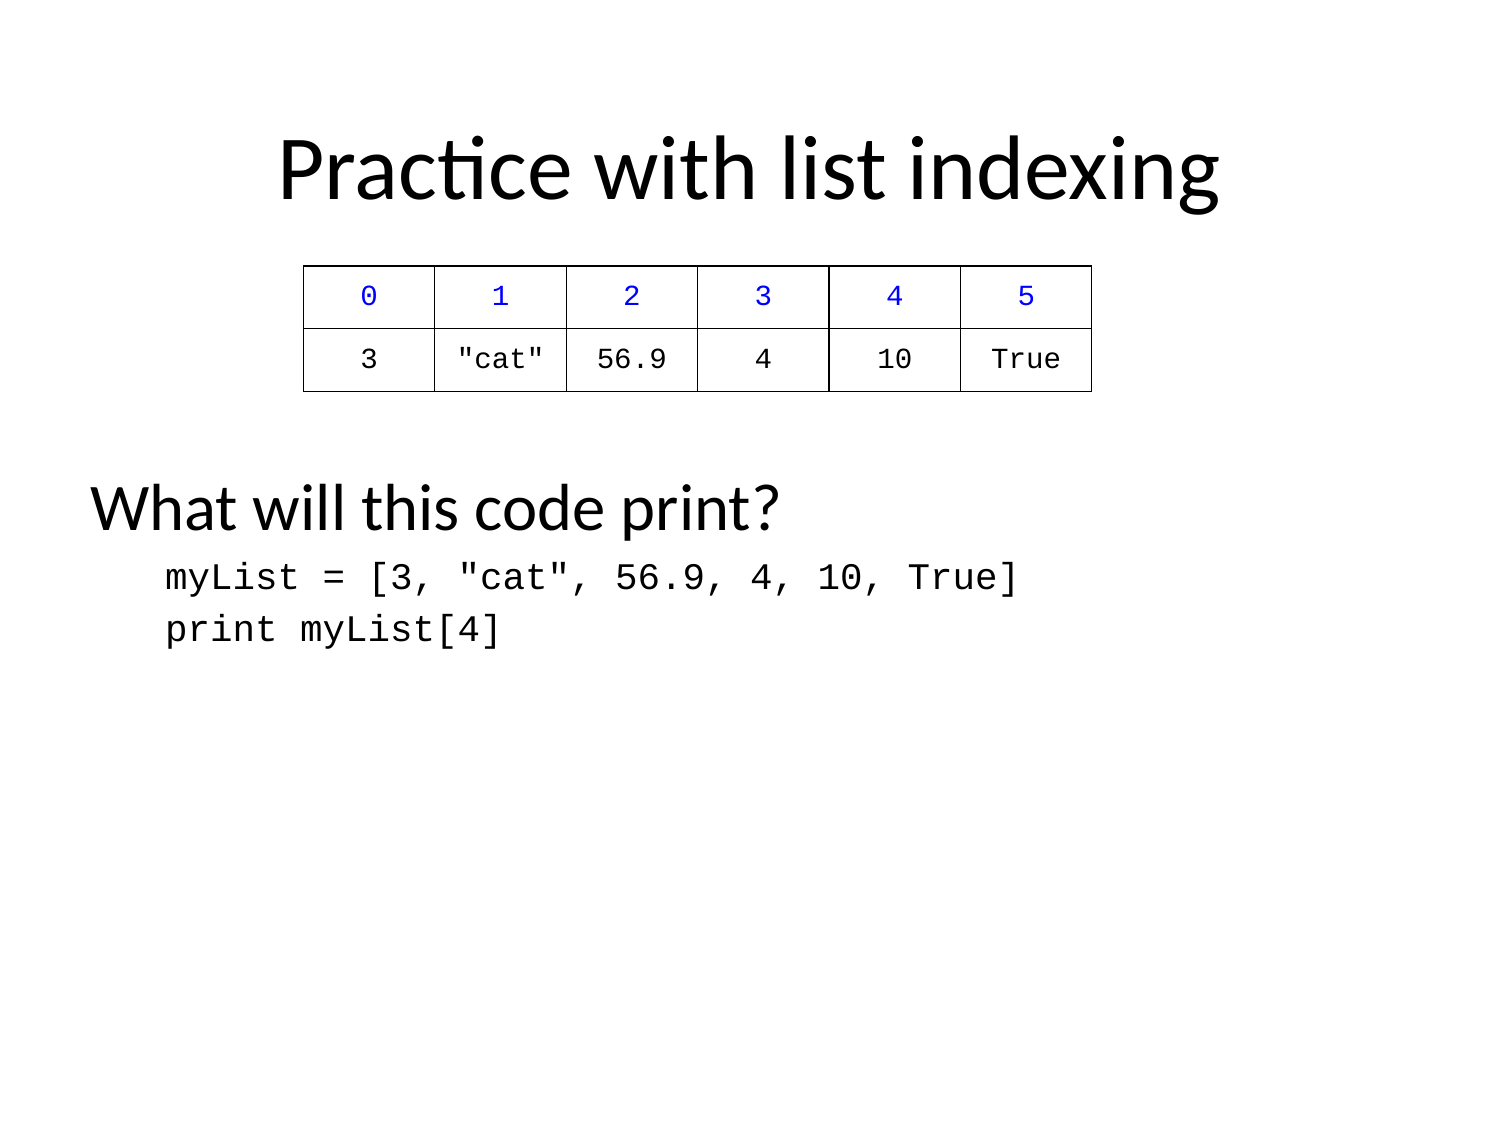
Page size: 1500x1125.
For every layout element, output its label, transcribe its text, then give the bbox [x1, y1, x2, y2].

table_cell 4 [698, 329, 828, 391]
table_header 4 [830, 267, 960, 328]
title Practice with list indexing [75, 45, 1425, 233]
table_cell "cat" [435, 329, 566, 391]
table_header 0 [304, 267, 434, 328]
table_header 2 [567, 267, 697, 328]
table_header 3 [698, 267, 828, 328]
table_cell 10 [830, 329, 960, 391]
list What will this code print? myList = [3, "cat", 56.9, 4, 10, True] print myList[4] [75, 262, 1425, 1005]
table_header 1 [435, 267, 566, 328]
table_cell 56.9 [567, 329, 697, 391]
table_cell True [961, 329, 1091, 391]
table_cell 3 [304, 329, 434, 391]
table_header 5 [961, 267, 1091, 328]
